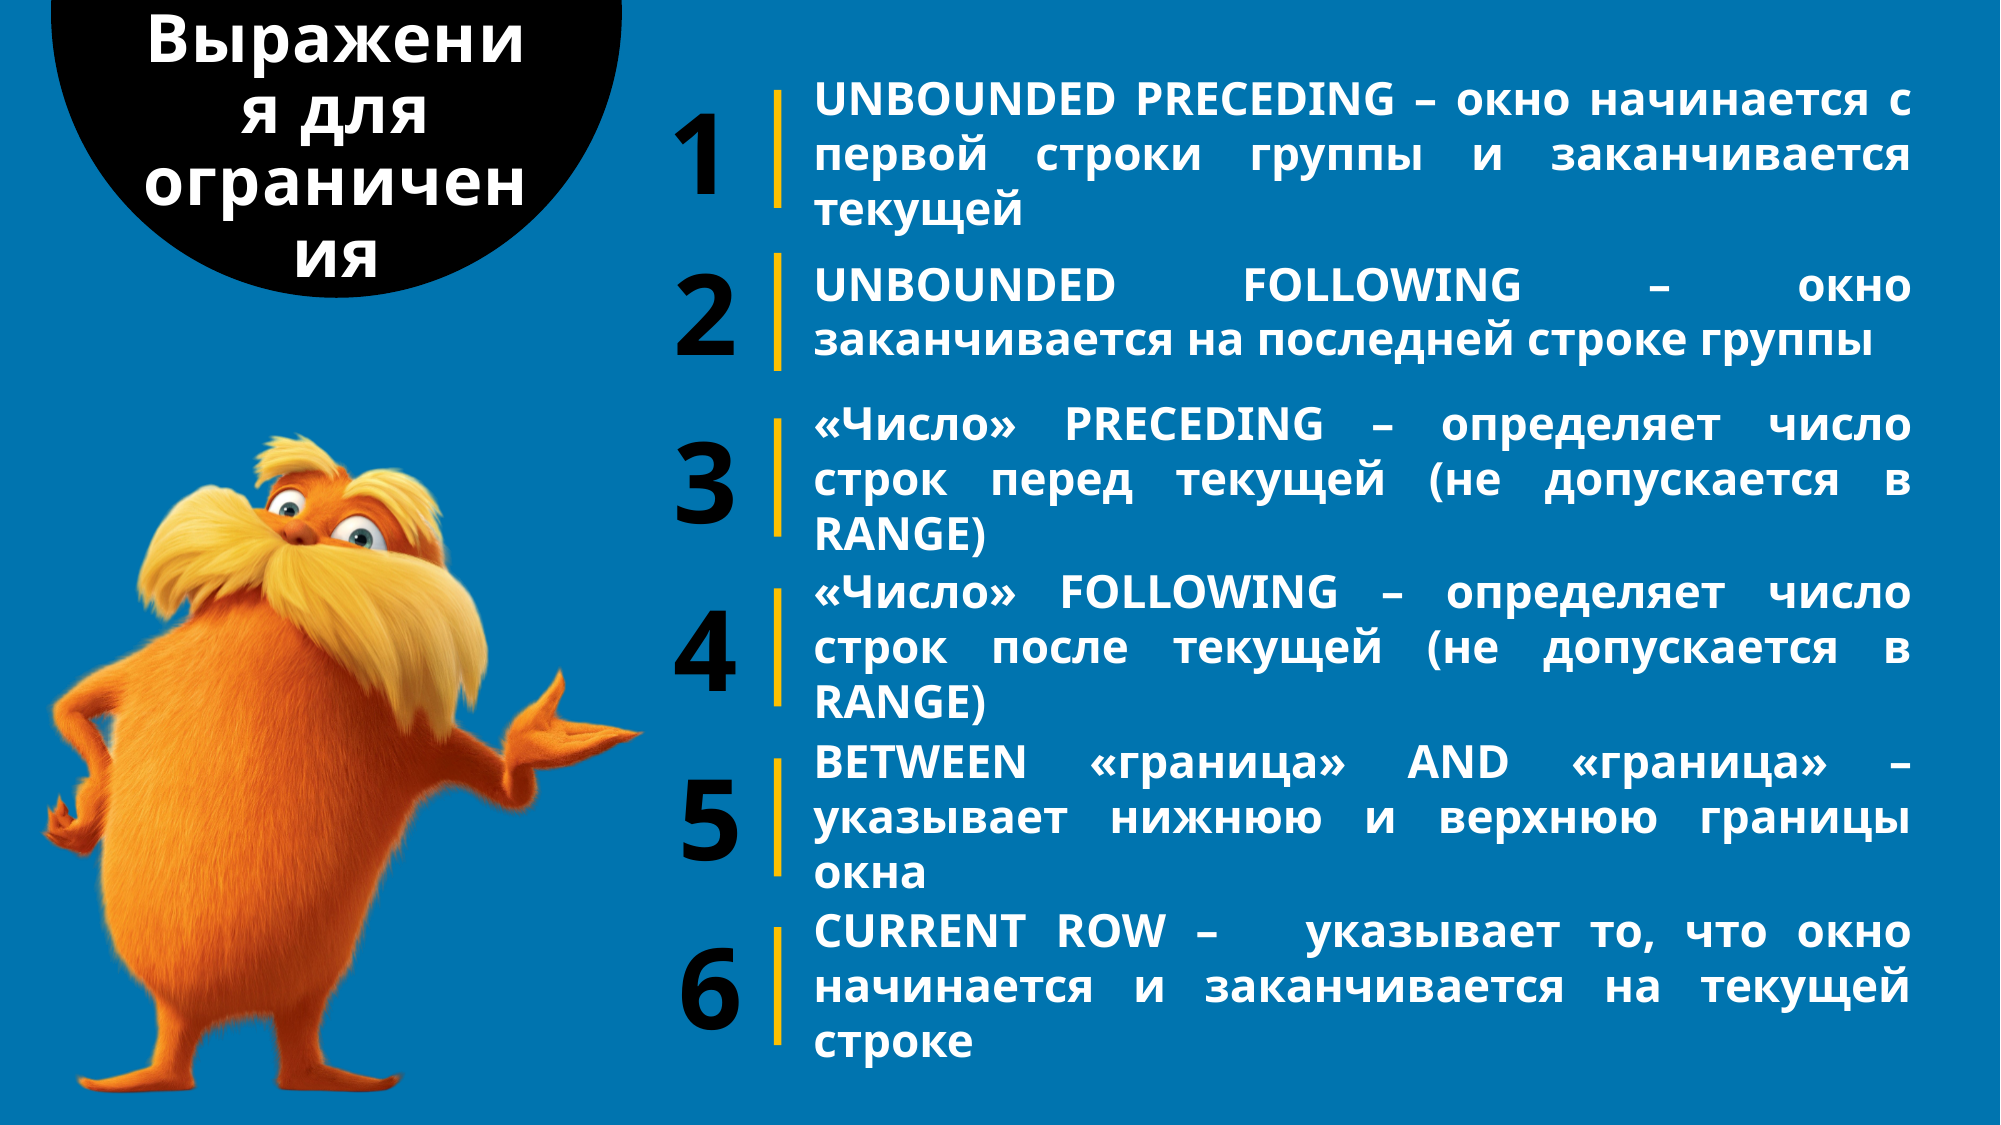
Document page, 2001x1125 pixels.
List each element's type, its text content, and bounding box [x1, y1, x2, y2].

picture [871, 746, 904, 755]
picture [1199, 83, 1216, 88]
picture [1028, 83, 1050, 88]
text_box [569, 0, 623, 180]
picture [1139, 83, 1159, 88]
text_box «Число» PRECEDING – определяет число строк перед текущей (не допускается в RANGE) [798, 418, 1927, 537]
picture [913, 746, 923, 755]
picture [1123, 915, 1130, 923]
picture [1151, 576, 1157, 585]
picture [995, 216, 1007, 224]
picture [923, 1045, 929, 1056]
picture [1125, 576, 1131, 585]
picture [942, 915, 960, 923]
picture [1243, 576, 1250, 585]
picture [1296, 407, 1320, 418]
picture [845, 706, 874, 717]
picture [852, 83, 862, 88]
picture [1089, 575, 1116, 585]
picture [1417, 746, 1430, 755]
picture [854, 876, 867, 887]
picture [879, 706, 885, 717]
picture [869, 216, 875, 224]
picture [823, 216, 829, 224]
picture [974, 537, 984, 557]
picture [1088, 83, 1109, 88]
picture [893, 537, 907, 549]
picture [1279, 83, 1301, 88]
picture [1310, 83, 1324, 88]
picture [874, 876, 896, 887]
picture [916, 537, 941, 550]
picture [845, 537, 874, 549]
picture [678, 508, 684, 520]
picture [844, 408, 850, 418]
text_box UNBOUNDED PRECEDING – окно начинается с первой строки группы и заканчивается текущей [798, 88, 1927, 216]
picture [894, 706, 907, 717]
picture [719, 811, 736, 858]
picture [719, 978, 737, 1028]
text_box 5 [684, 756, 719, 877]
picture [719, 781, 730, 793]
picture [816, 876, 839, 888]
picture [1282, 408, 1287, 418]
picture [1481, 746, 1505, 755]
picture [714, 276, 730, 323]
picture [719, 949, 732, 960]
picture [864, 576, 870, 585]
text_box 2 [658, 250, 714, 372]
picture [847, 915, 853, 923]
text_box [773, 587, 782, 707]
picture [880, 216, 891, 224]
picture [676, 653, 684, 673]
picture [847, 1045, 852, 1056]
picture [1370, 82, 1391, 88]
picture [1158, 915, 1165, 923]
picture [1227, 82, 1246, 88]
text_box [151, 231, 522, 299]
picture [1139, 915, 1149, 923]
picture [845, 876, 851, 887]
picture [1014, 216, 1020, 224]
picture [816, 1045, 834, 1057]
picture [902, 876, 923, 888]
picture [1097, 408, 1119, 418]
picture [1127, 408, 1145, 418]
text_box 3 [684, 418, 714, 539]
text_box CURRENT ROW – указывает то, что окно начинается и заканчивается на текущей строке [798, 923, 1927, 1045]
picture [818, 706, 824, 717]
picture [844, 576, 850, 585]
picture [950, 706, 967, 717]
picture [950, 537, 967, 549]
picture [974, 706, 984, 725]
picture [714, 612, 734, 690]
picture [1176, 575, 1203, 585]
picture [1062, 83, 1080, 88]
picture [1168, 83, 1188, 88]
picture [714, 483, 732, 521]
picture [1208, 576, 1215, 585]
picture [1018, 746, 1024, 755]
picture [1208, 408, 1233, 418]
picture [714, 342, 732, 354]
text_box [773, 926, 782, 1046]
picture [932, 746, 939, 755]
picture [1060, 915, 1081, 923]
text_box 1 [653, 89, 709, 211]
picture [991, 83, 1002, 88]
picture [42, 434, 643, 1093]
picture [1274, 576, 1286, 585]
picture [848, 746, 866, 755]
picture [1182, 408, 1200, 418]
picture [1091, 914, 1118, 923]
text_box [773, 417, 782, 538]
picture [912, 915, 933, 923]
text_box 6 [684, 925, 719, 1046]
picture [829, 537, 841, 549]
picture [1064, 576, 1081, 585]
text_box BETWEEN «граница» AND «граница» – указывает нижнюю и верхнюю границы окна [798, 755, 1927, 876]
picture [1224, 576, 1234, 585]
picture [1330, 83, 1340, 88]
picture [1153, 407, 1175, 418]
title Выражения для ограничения [104, 0, 569, 231]
picture [818, 914, 840, 923]
picture [841, 216, 861, 225]
picture [922, 82, 945, 88]
picture [818, 537, 824, 549]
picture [1254, 576, 1267, 585]
picture [866, 1045, 888, 1067]
picture [916, 706, 941, 718]
picture [1068, 408, 1090, 418]
picture [968, 915, 980, 923]
picture [1239, 408, 1253, 418]
picture [879, 537, 885, 549]
text_box [773, 252, 782, 372]
picture [867, 915, 872, 923]
text_box [773, 89, 782, 209]
picture [968, 216, 987, 225]
picture [1253, 83, 1271, 88]
picture [1296, 576, 1302, 585]
text_box 4 [684, 586, 714, 707]
text_box [49, 0, 104, 180]
picture [889, 83, 911, 88]
picture [1311, 575, 1335, 585]
text_box UNBOUNDED FOLLOWING – окно заканчивается на последней строке группы [798, 249, 1927, 371]
picture [970, 746, 988, 755]
picture [894, 1045, 917, 1057]
picture [1259, 408, 1272, 418]
picture [990, 915, 996, 923]
picture [895, 216, 912, 235]
picture [1001, 915, 1025, 923]
picture [818, 746, 840, 755]
text_box [773, 757, 782, 877]
picture [864, 408, 870, 418]
picture [996, 746, 1008, 755]
picture [1444, 746, 1456, 755]
picture [949, 1045, 971, 1057]
picture [882, 915, 903, 923]
picture [714, 444, 729, 479]
text_box «Число» FOLLOWING – определяет число строк после текущей (не допускается в RANGE) [798, 585, 1927, 706]
picture [709, 115, 713, 193]
picture [932, 1045, 945, 1056]
picture [945, 746, 962, 755]
picture [1466, 746, 1472, 755]
picture [923, 216, 963, 233]
picture [830, 706, 841, 717]
